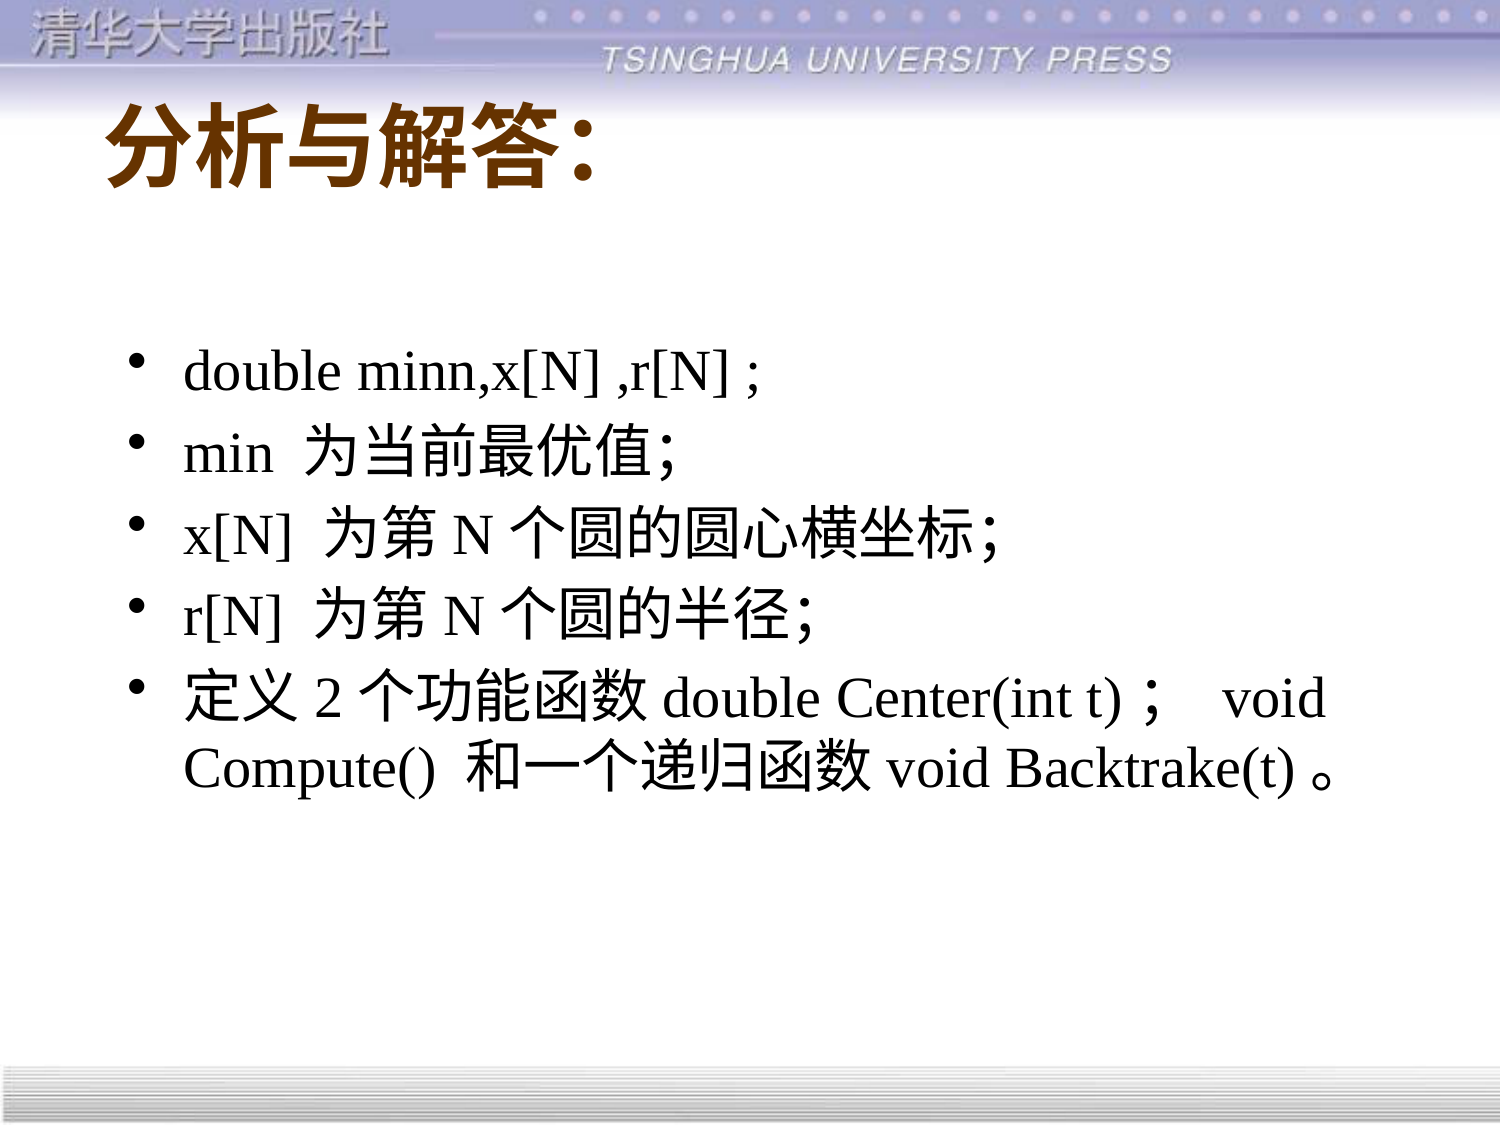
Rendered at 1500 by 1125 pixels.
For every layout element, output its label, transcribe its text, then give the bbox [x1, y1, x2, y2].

title 分析与解答： [87, 49, 1438, 238]
picture [0, 0, 1500, 1125]
list double minn,x[N] ,r[N] ; min 为当前最优值； x[N] 为第N个圆的圆心横坐标； r[N] 为第N个圆的半径； 定义2个功能函数double Center(int t)； void Compute() 和一个递归函数void Backtrake(t)。 [112, 324, 1388, 1001]
